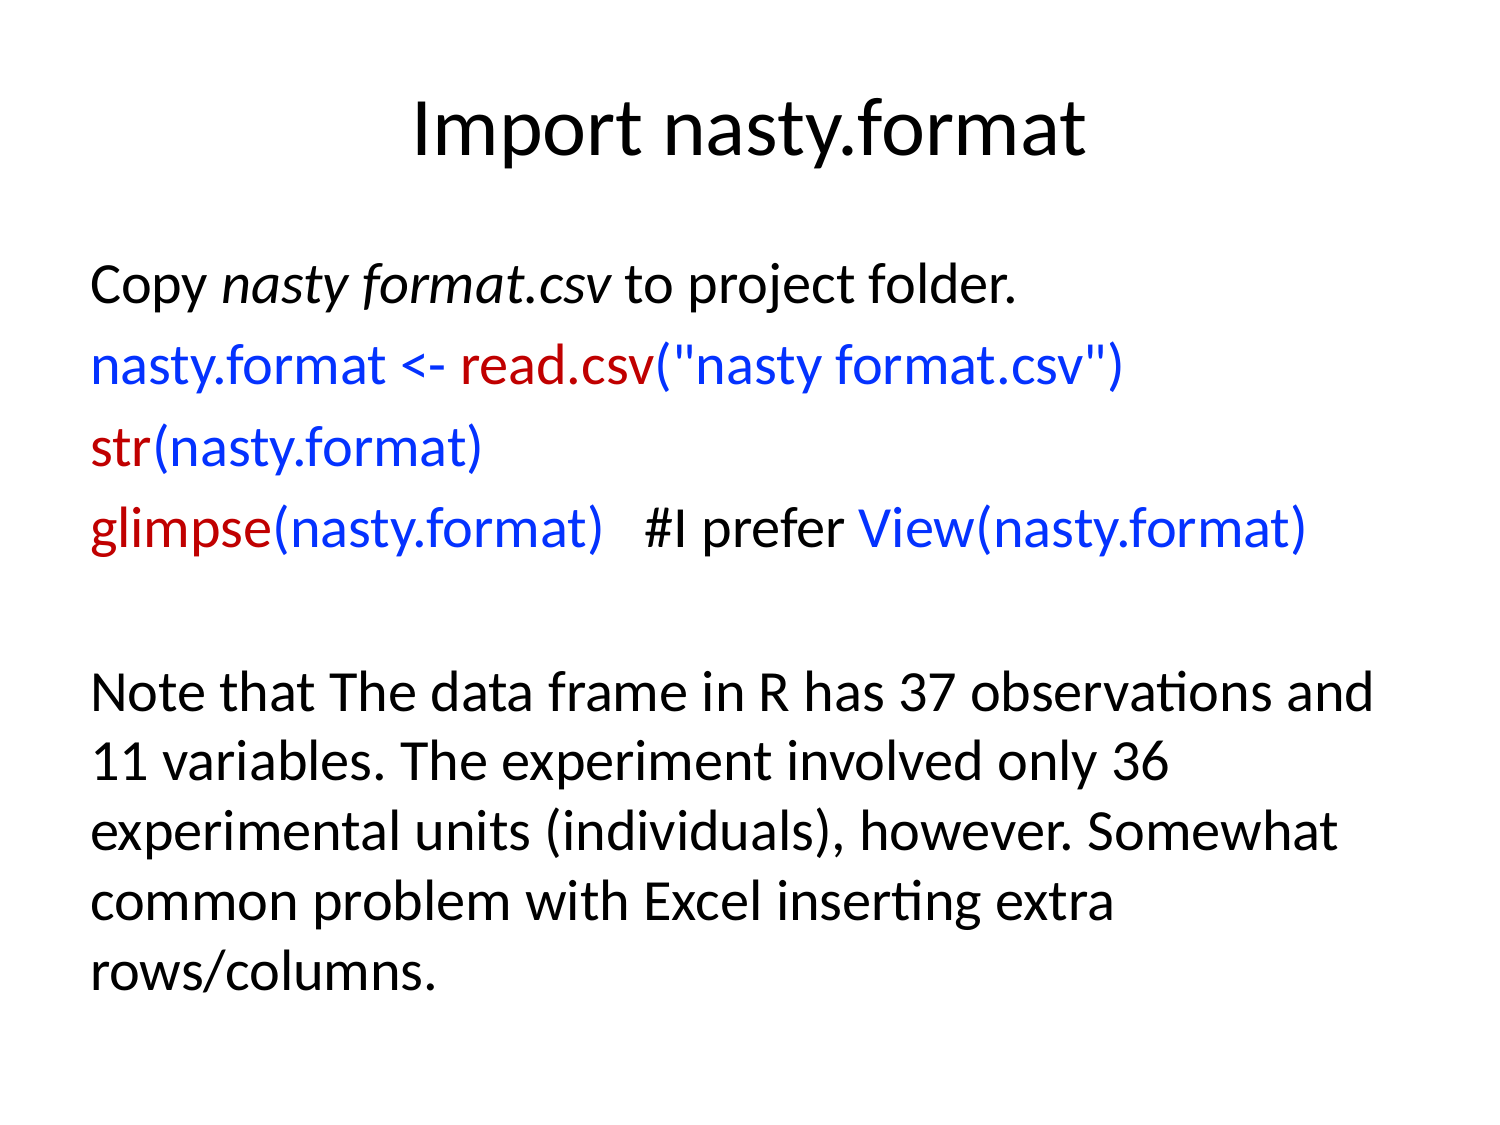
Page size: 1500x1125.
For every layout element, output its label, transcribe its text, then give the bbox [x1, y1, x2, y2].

list Copy nasty format.csv to project folder. nasty.format <- read.csv("nasty format.csv") str(nasty.format) glimpse(nasty.format) #I prefer View(nasty.format) Note that The data frame in R has 37 observations and 11 variables. The experiment involved only 36 experimental units (individuals), however. Somewhat common problem with Excel inserting extra rows/columns. [75, 237, 1425, 1075]
title Import nasty.format [75, 45, 1425, 200]
